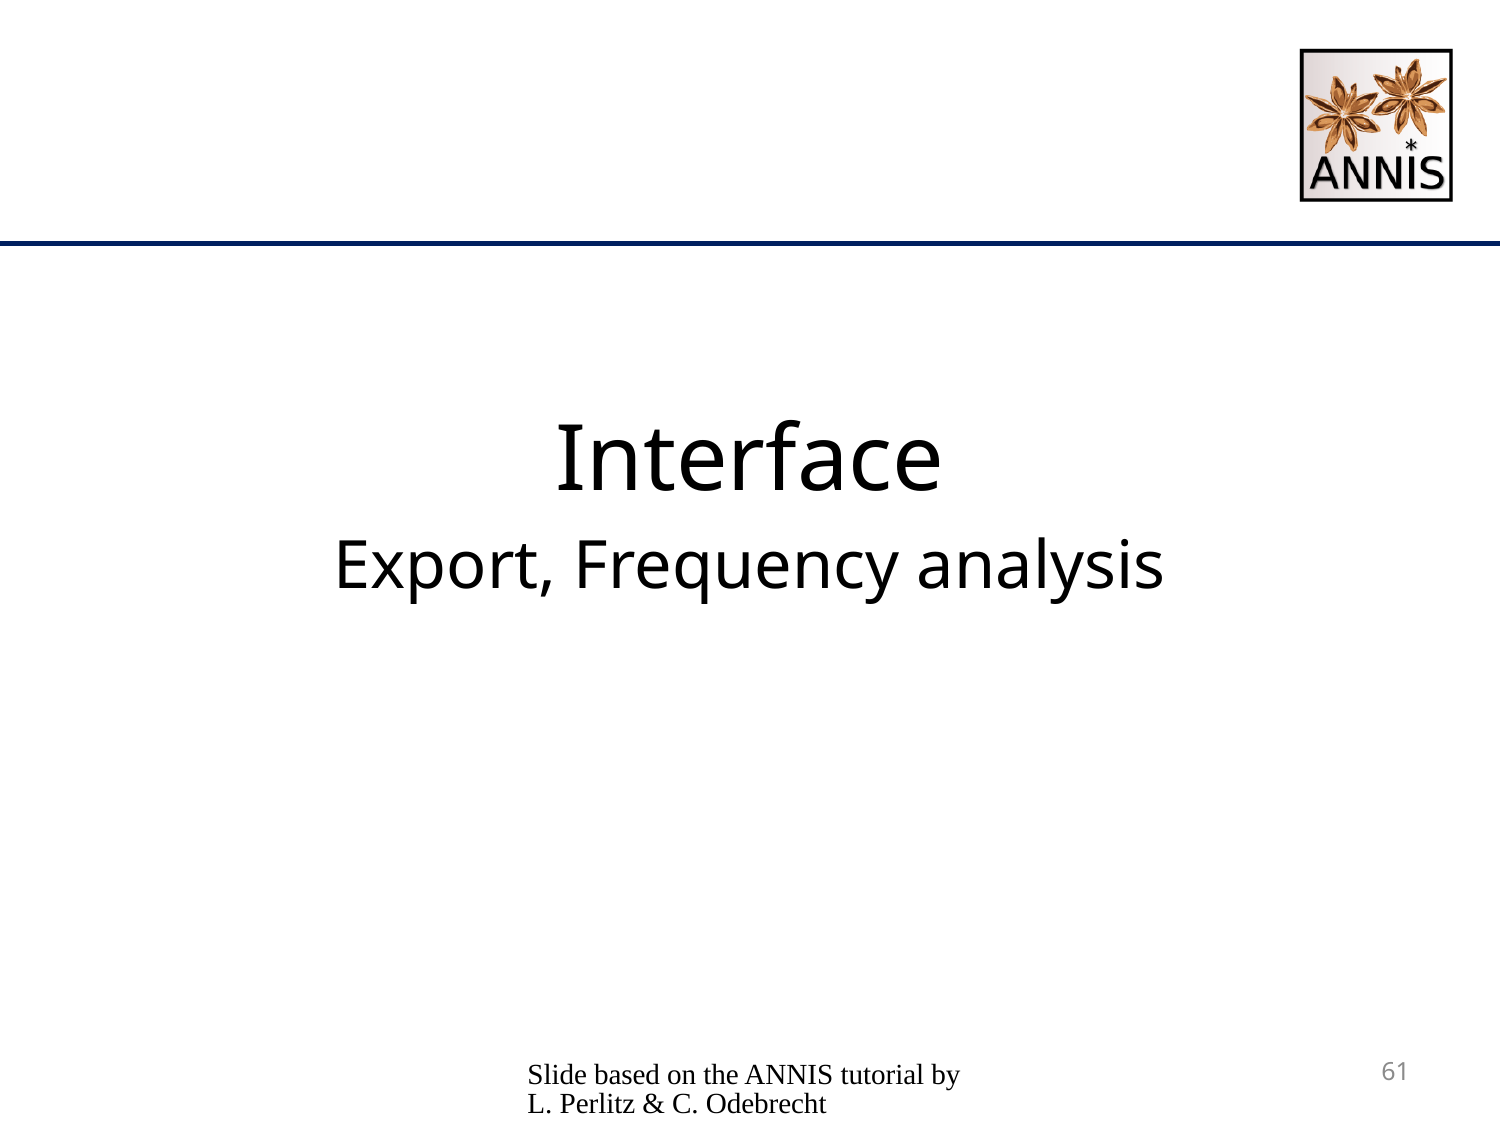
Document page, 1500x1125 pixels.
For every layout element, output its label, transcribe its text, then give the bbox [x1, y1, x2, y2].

footer Slide based on the ANNIS tutorial by L. Perlitz & C. Odebrecht [512, 1042, 988, 1103]
picture [1293, 42, 1459, 209]
list Interface Export, Frequency analysis [75, 262, 1425, 1005]
slide_number 61 [1074, 1042, 1425, 1103]
